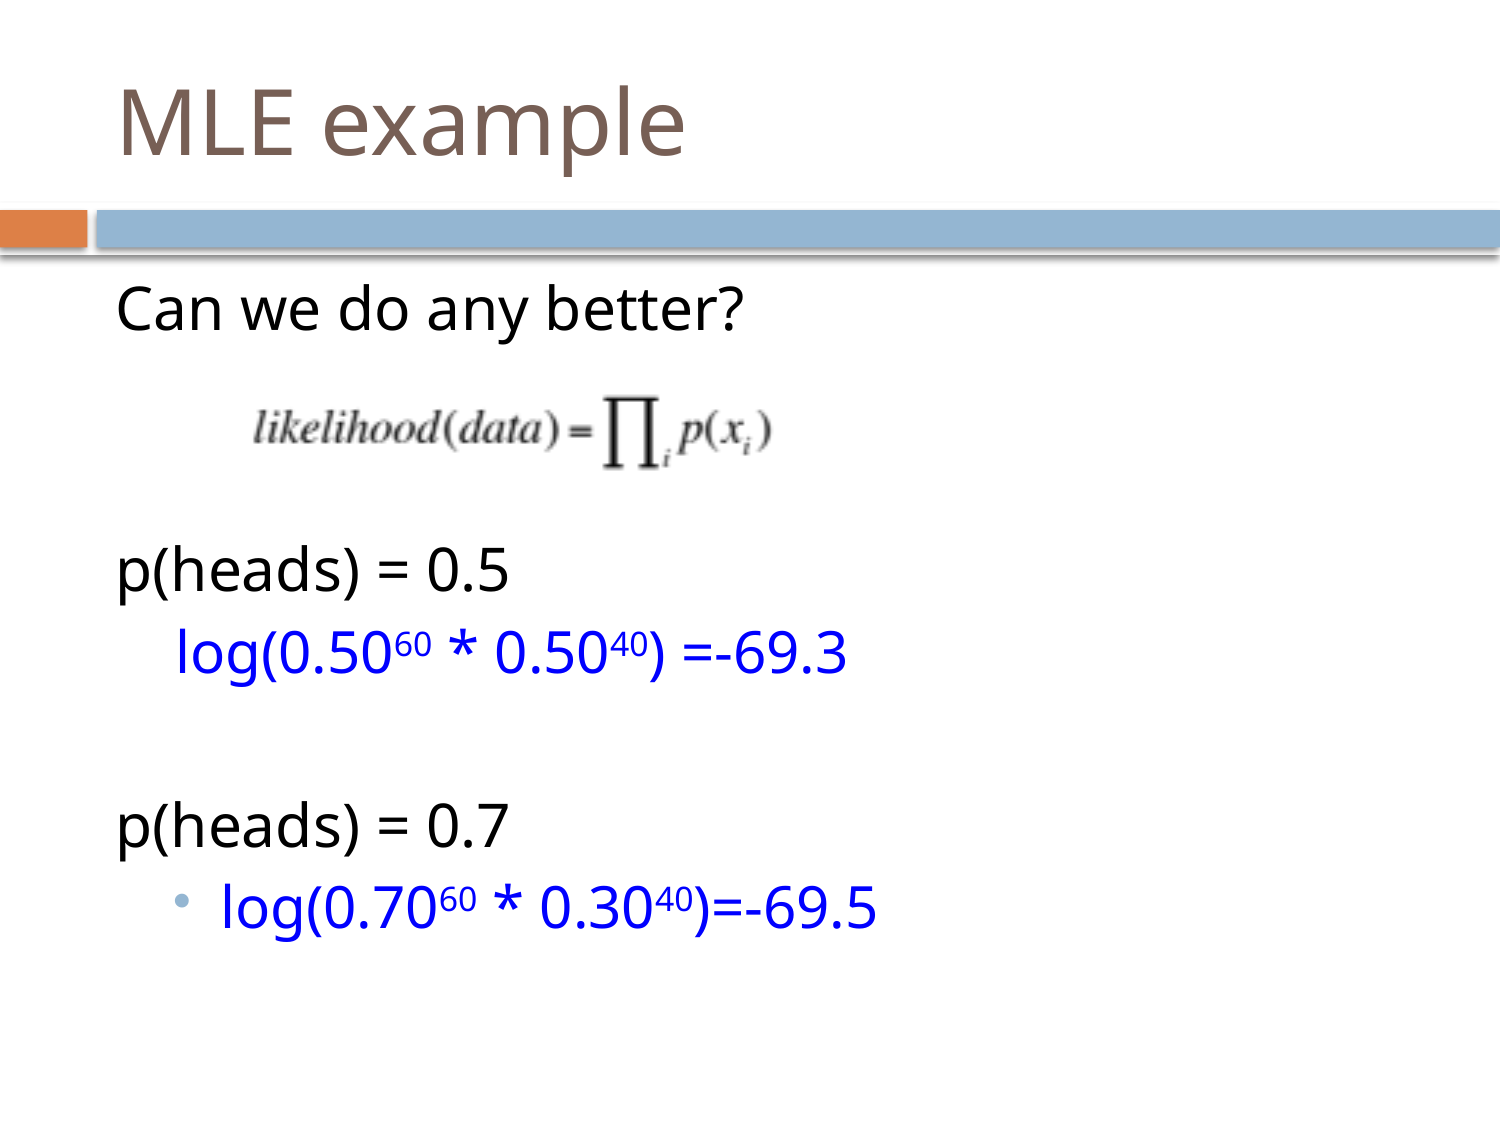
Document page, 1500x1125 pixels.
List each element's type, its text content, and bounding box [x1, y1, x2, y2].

title MLE example [100, 37, 1438, 200]
list Can we do any better? p(heads) = 0.5 log(0.5060 * 0.5040) =-69.3 p(heads) = 0.7 log(0.7060 * 0.3040)=-69.5 [100, 262, 1438, 1000]
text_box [249, 387, 777, 477]
